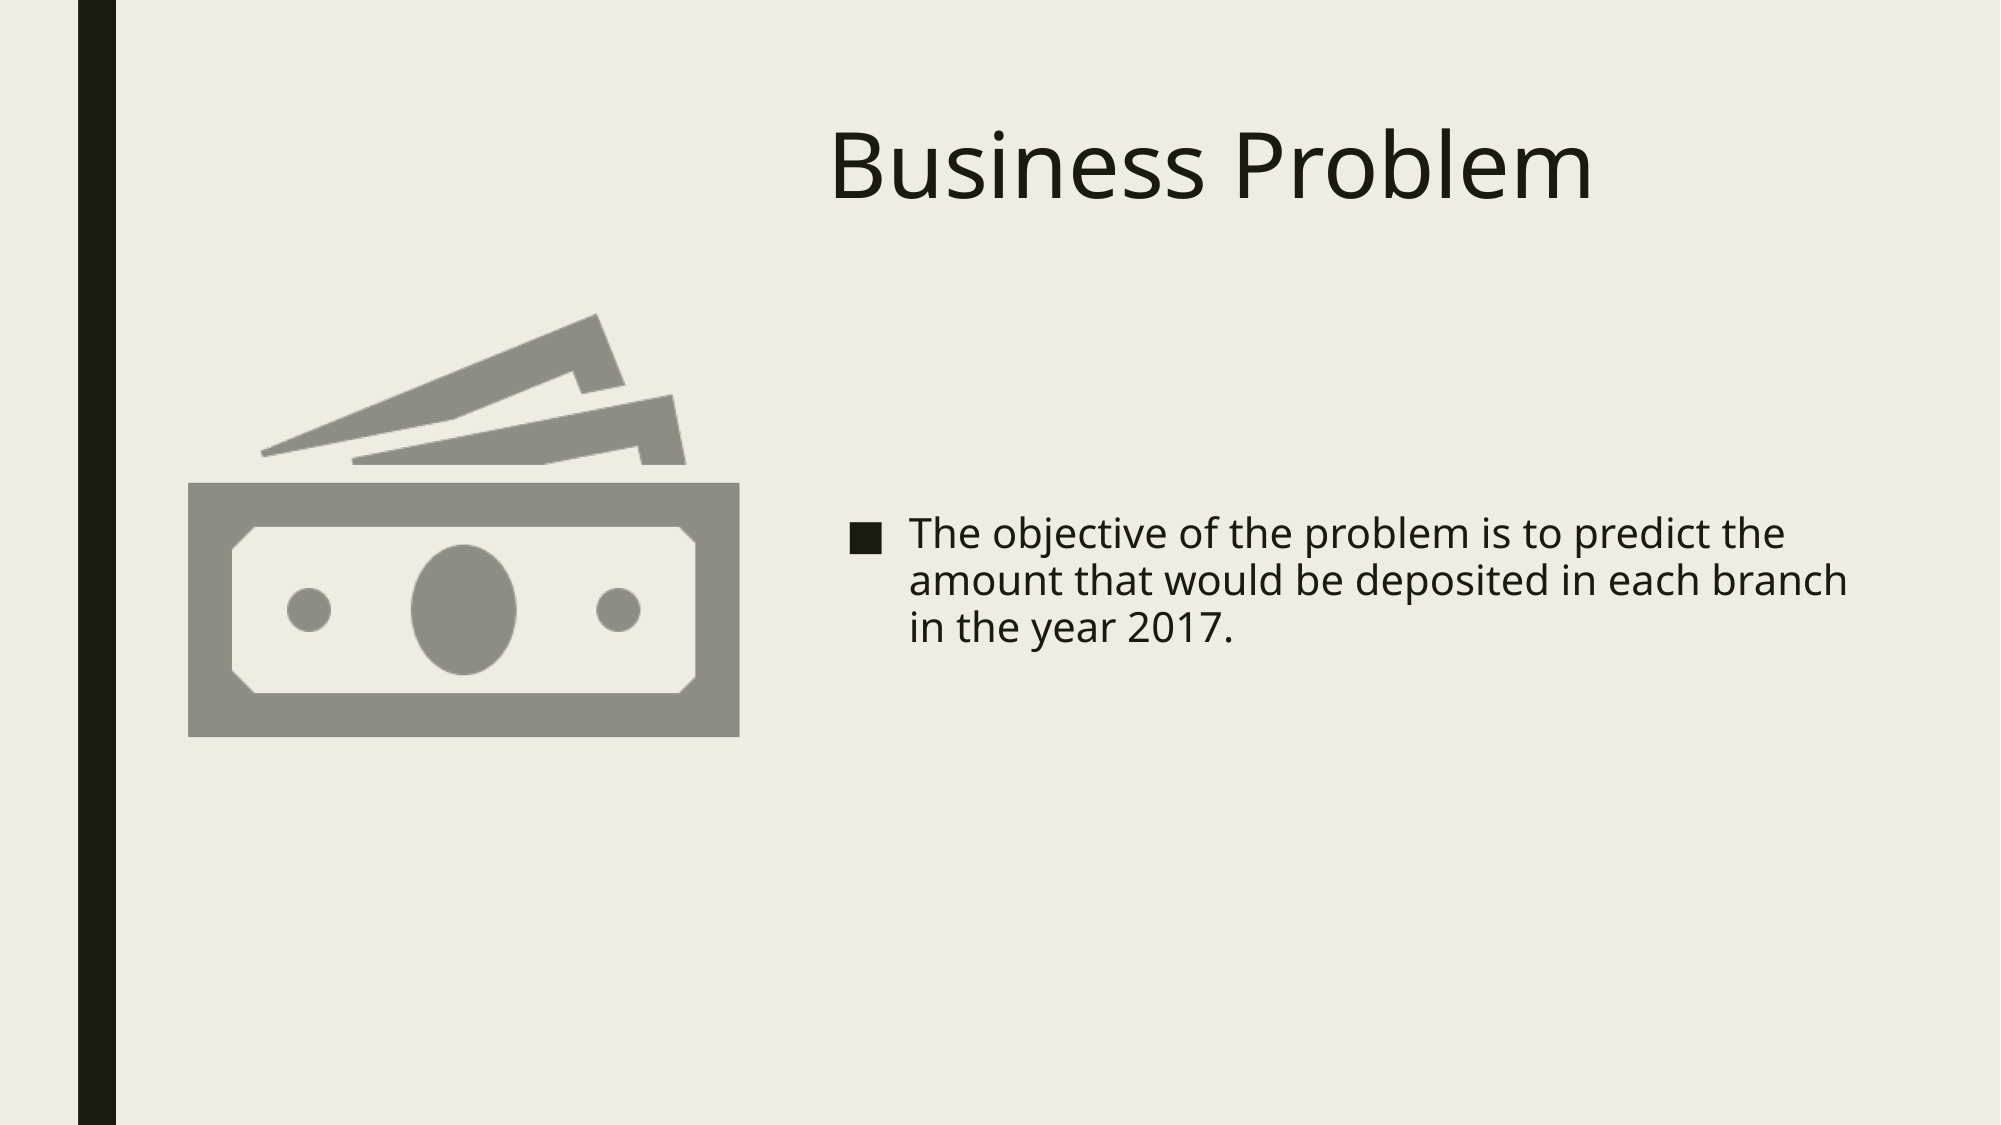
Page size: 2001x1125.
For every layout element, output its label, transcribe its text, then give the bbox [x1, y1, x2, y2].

picture [167, 239, 761, 833]
text_box [76, 0, 119, 1125]
list The objective of the problem is to predict the amount that would be deposited in each branch in the year 2017. [831, 503, 1908, 1091]
title Business Problem [812, 112, 1890, 357]
